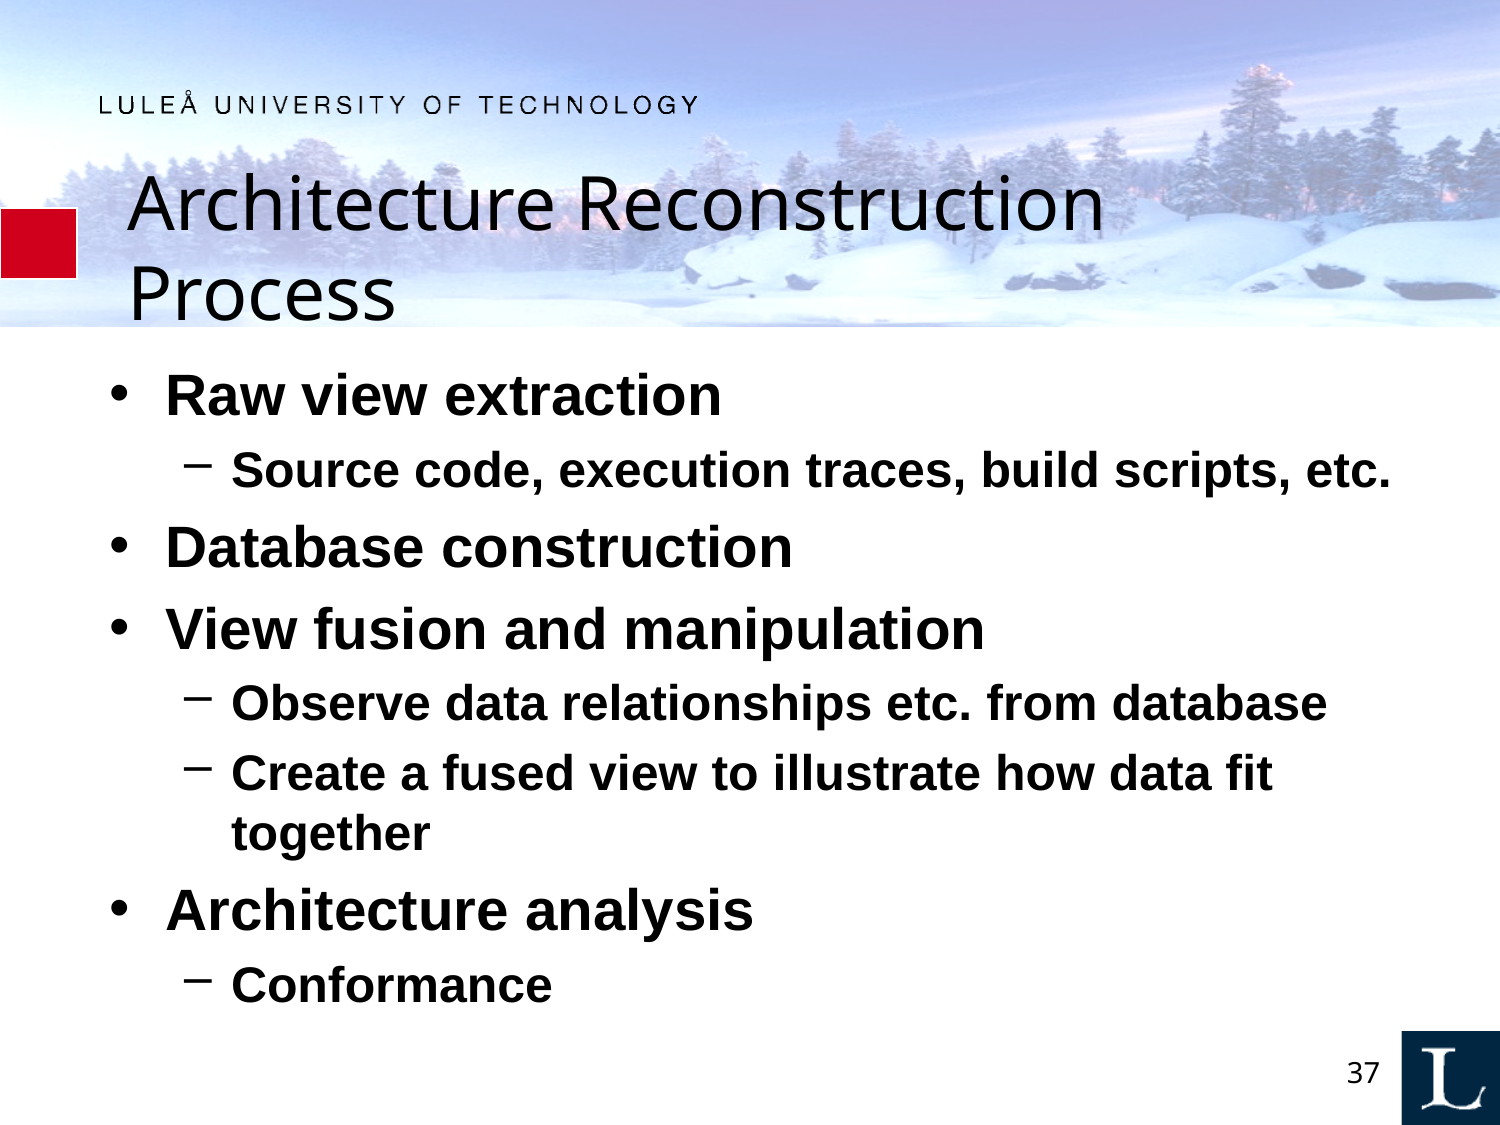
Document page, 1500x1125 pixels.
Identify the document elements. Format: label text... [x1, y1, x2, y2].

list Raw view extraction Source code, execution traces, build scripts, etc. Database construction View fusion and manipulation Observe data relationships etc. from database Create a fused view to illustrate how data fit together Architecture analysis Conformance [94, 350, 1412, 975]
slide_number 37 [1045, 1046, 1396, 1125]
picture [100, 90, 697, 114]
title Architecture Reconstruction Process [111, 160, 1412, 330]
picture [1399, 1031, 1500, 1125]
